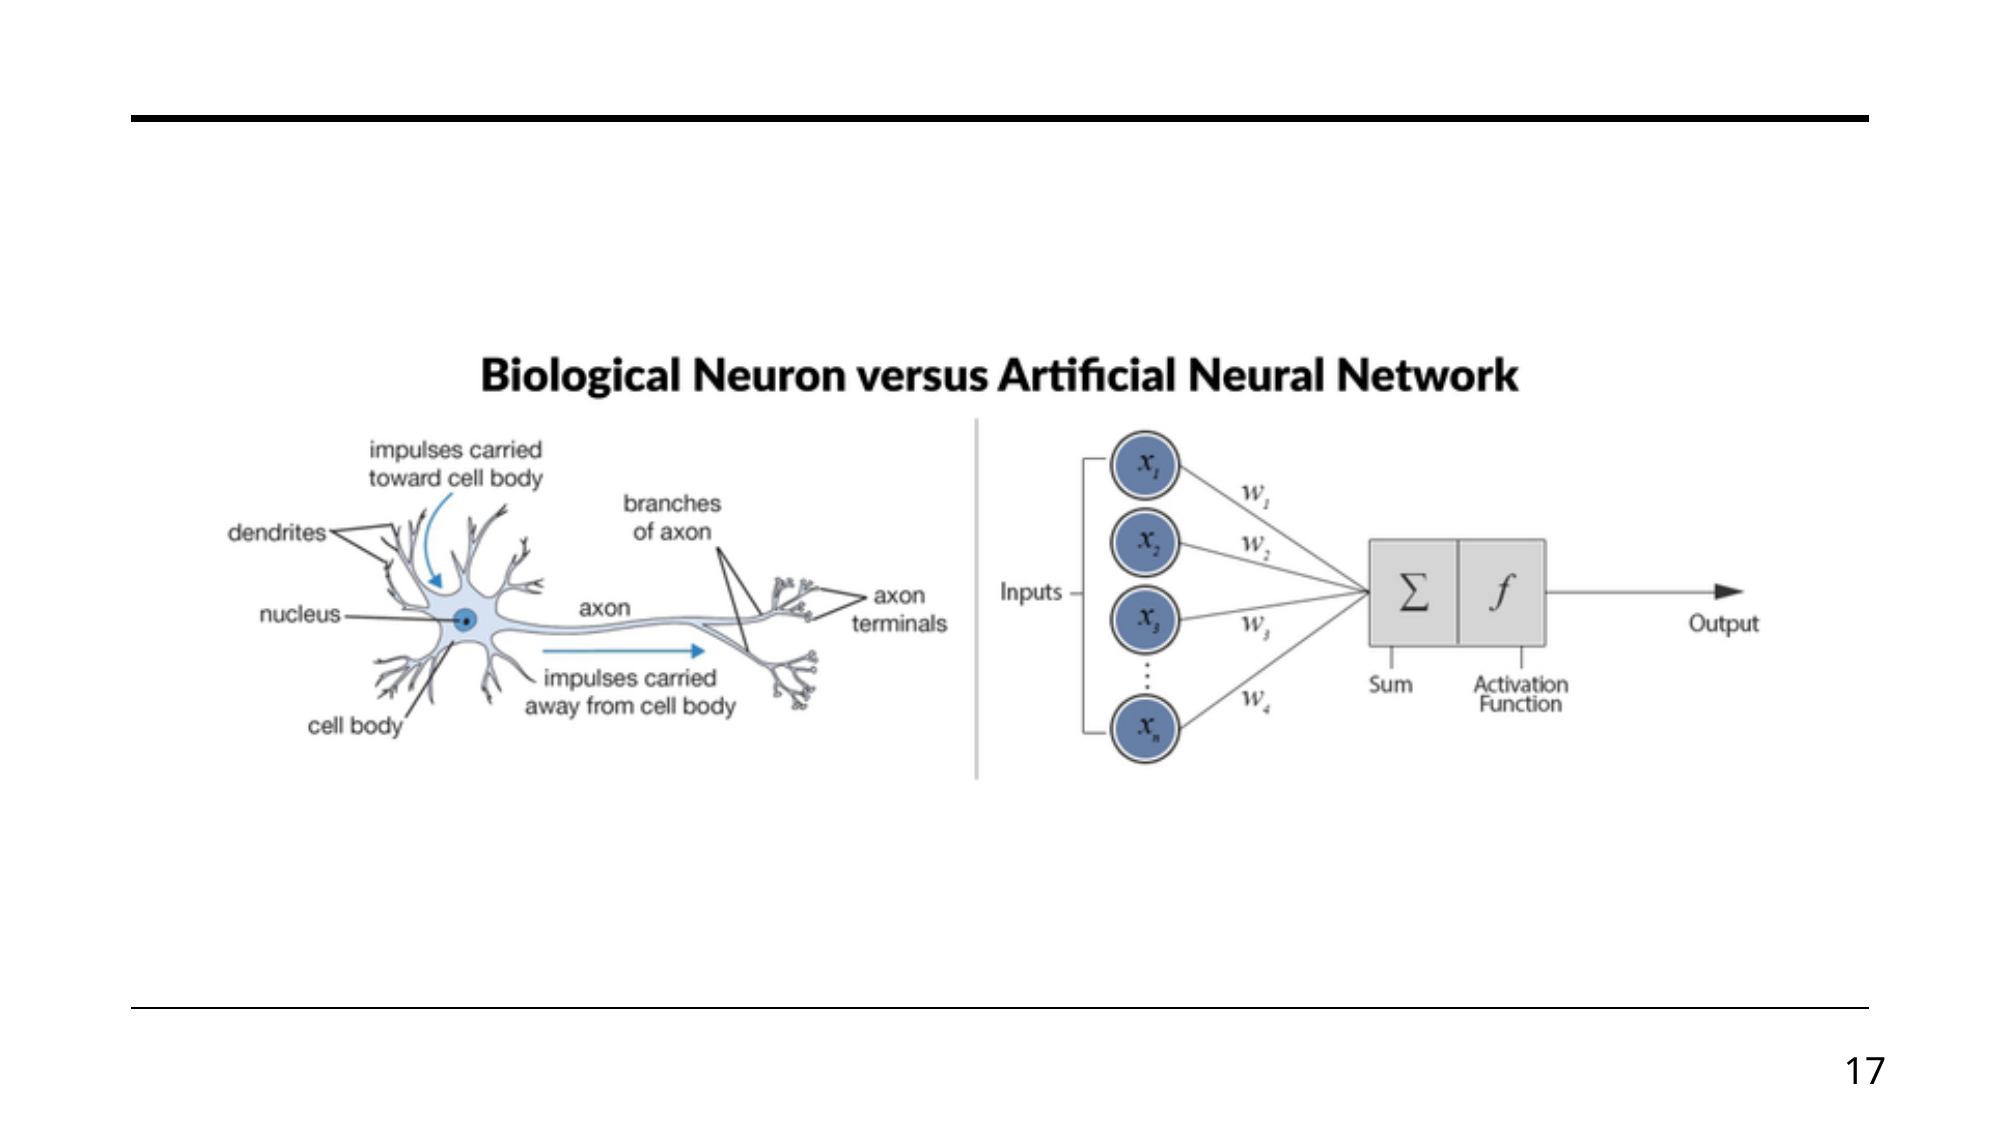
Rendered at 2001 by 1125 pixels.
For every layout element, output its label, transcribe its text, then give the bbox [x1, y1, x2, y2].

picture [170, 305, 1830, 820]
slide_number 17 [1791, 1042, 1902, 1103]
